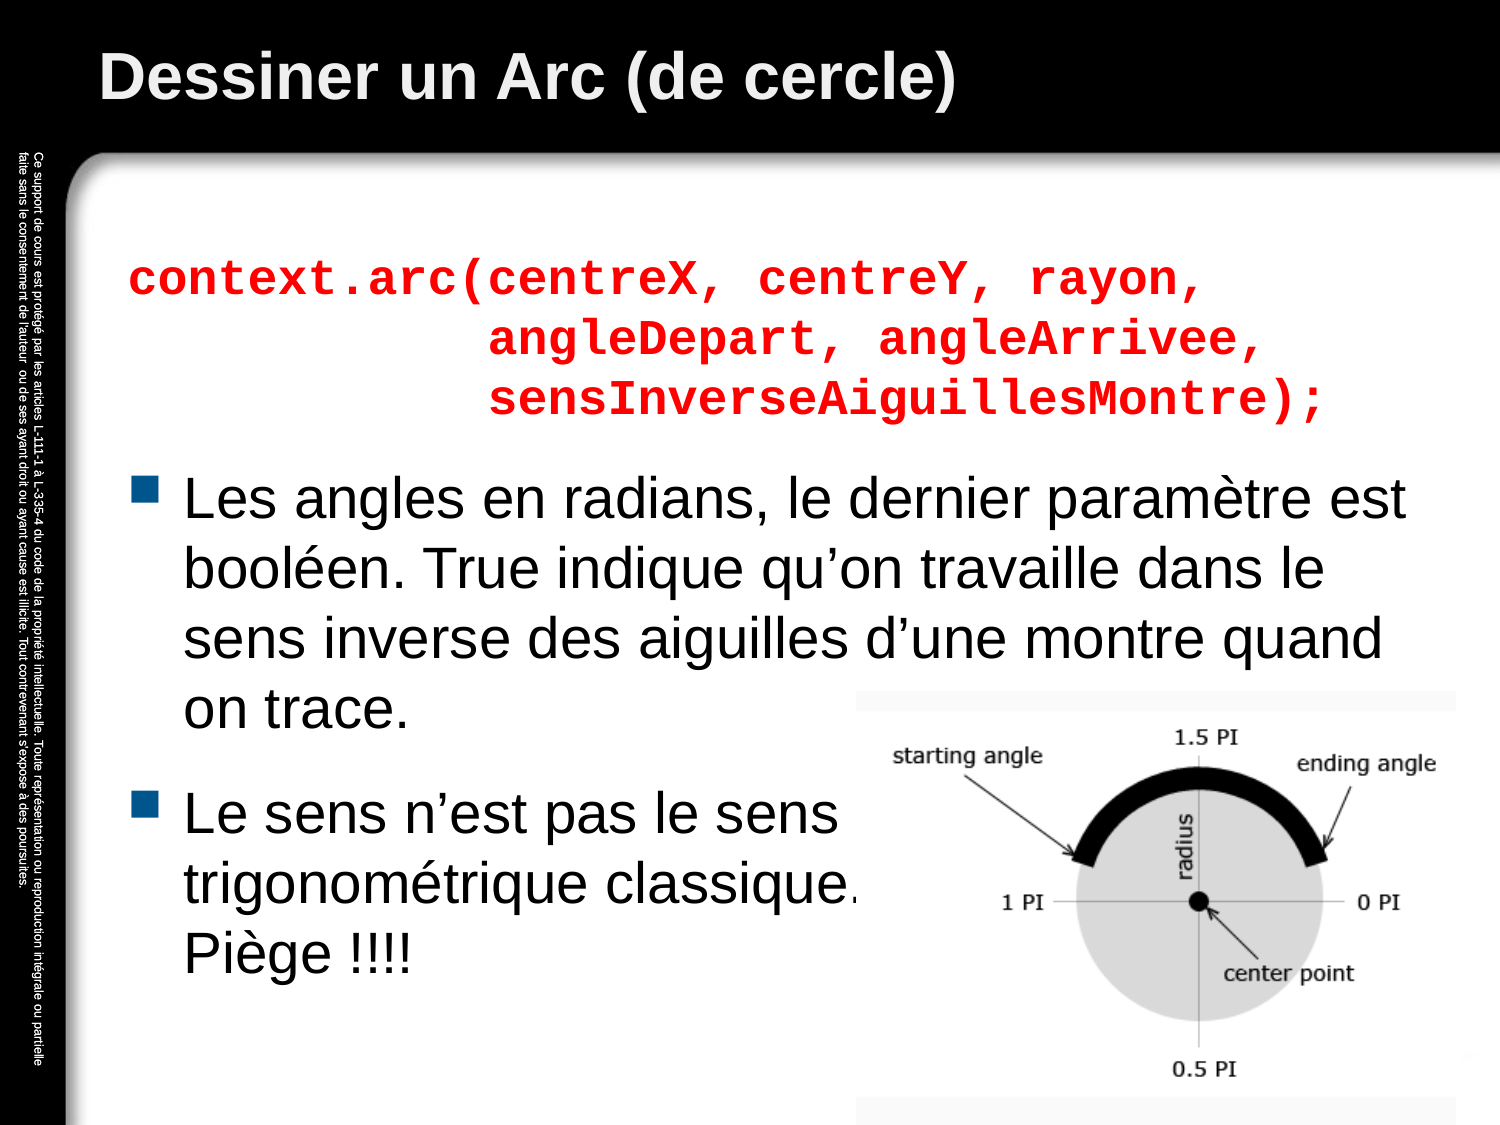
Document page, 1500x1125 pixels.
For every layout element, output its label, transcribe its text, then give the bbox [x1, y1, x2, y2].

list context.arc(centreX, centreY, rayon, angleDepart, angleArrivee, sensInverseAiguillesMontre); Les angles en radians, le dernier paramètre est booléen. True indique qu’on travaille dans le sens inverse des aiguilles d’une montre quand on trace. Le sens n’est pas le sens trigonométrique classique. Piège !!!! [112, 237, 1426, 1013]
picture [0, 0, 1500, 1125]
title Dessiner un Arc (de cercle) [83, 28, 1472, 117]
